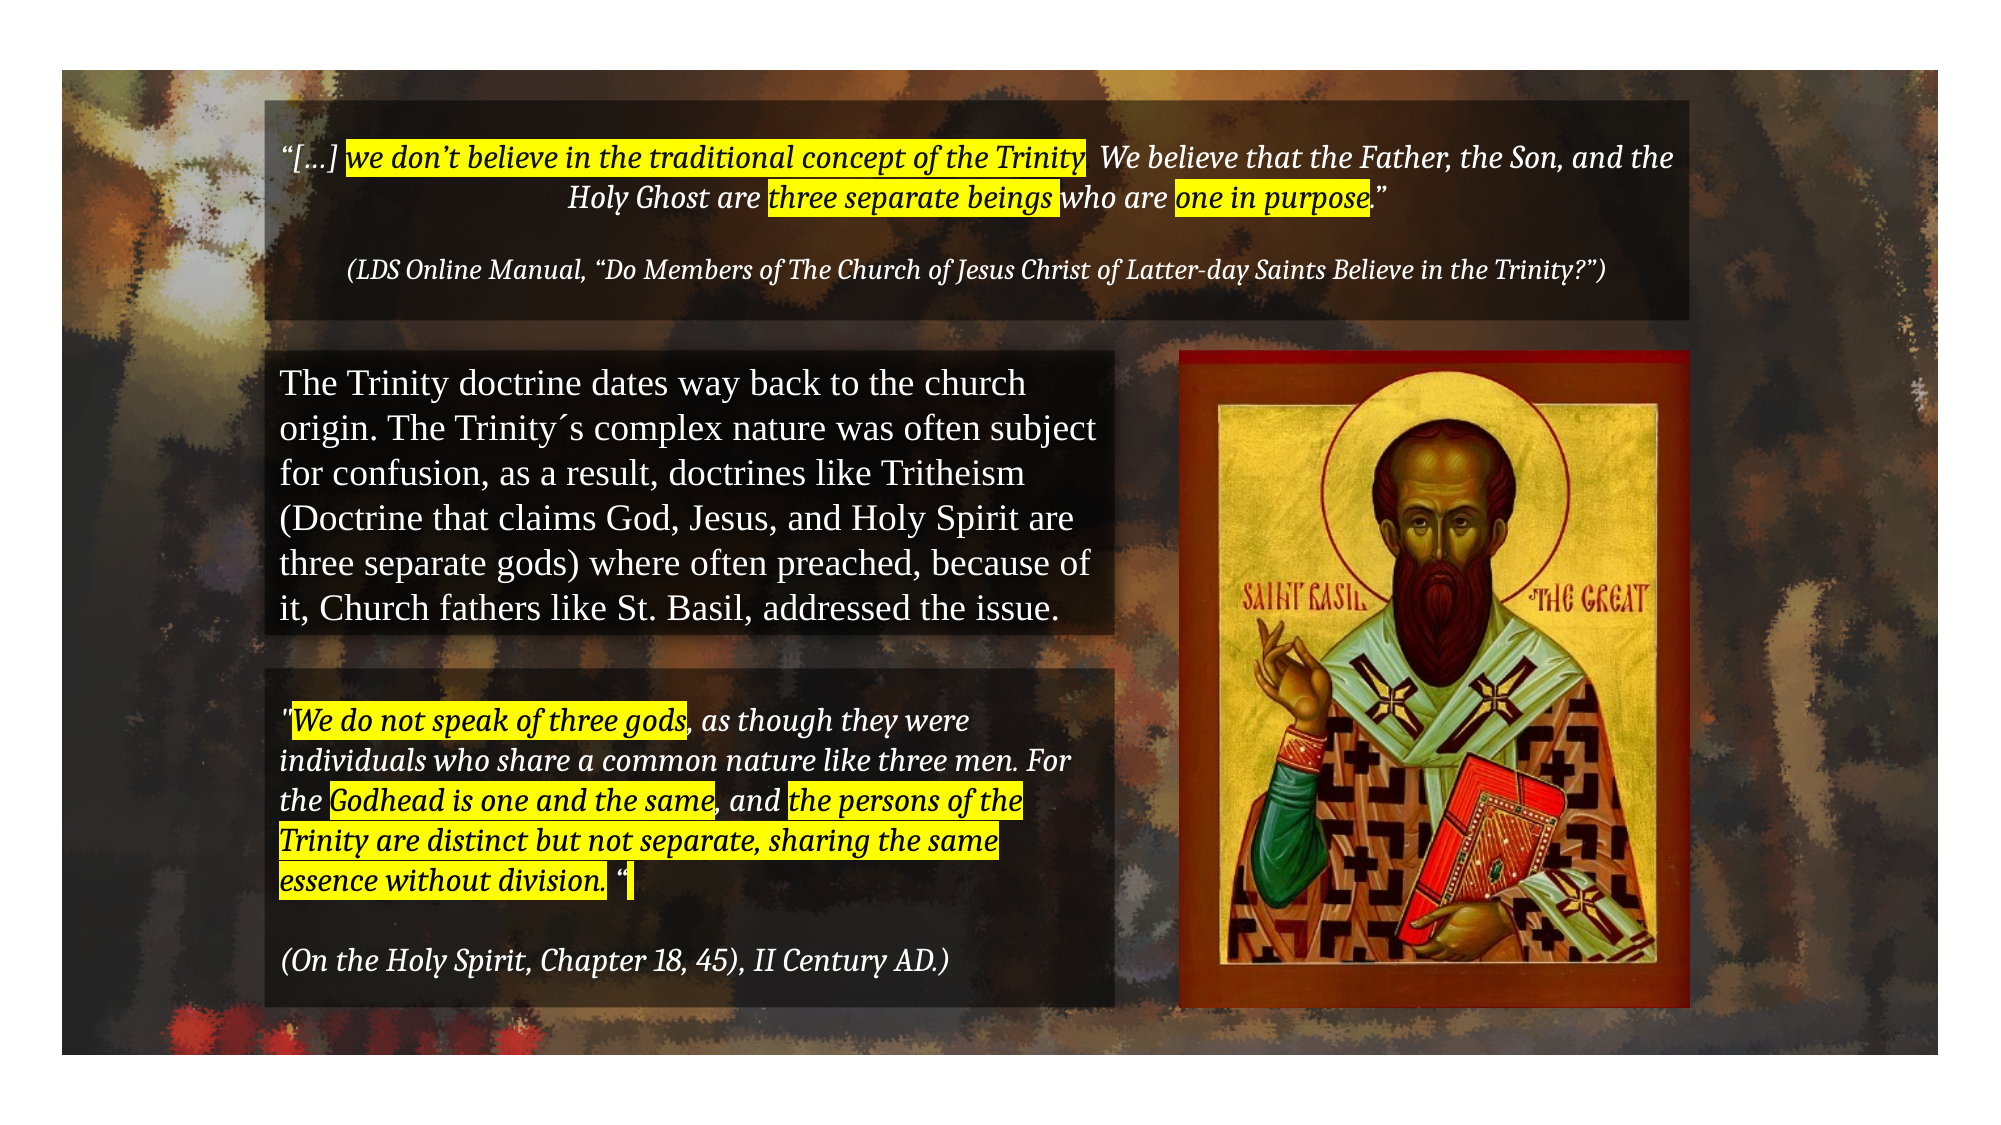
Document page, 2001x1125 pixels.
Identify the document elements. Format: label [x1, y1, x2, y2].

picture [61, 69, 1938, 1056]
